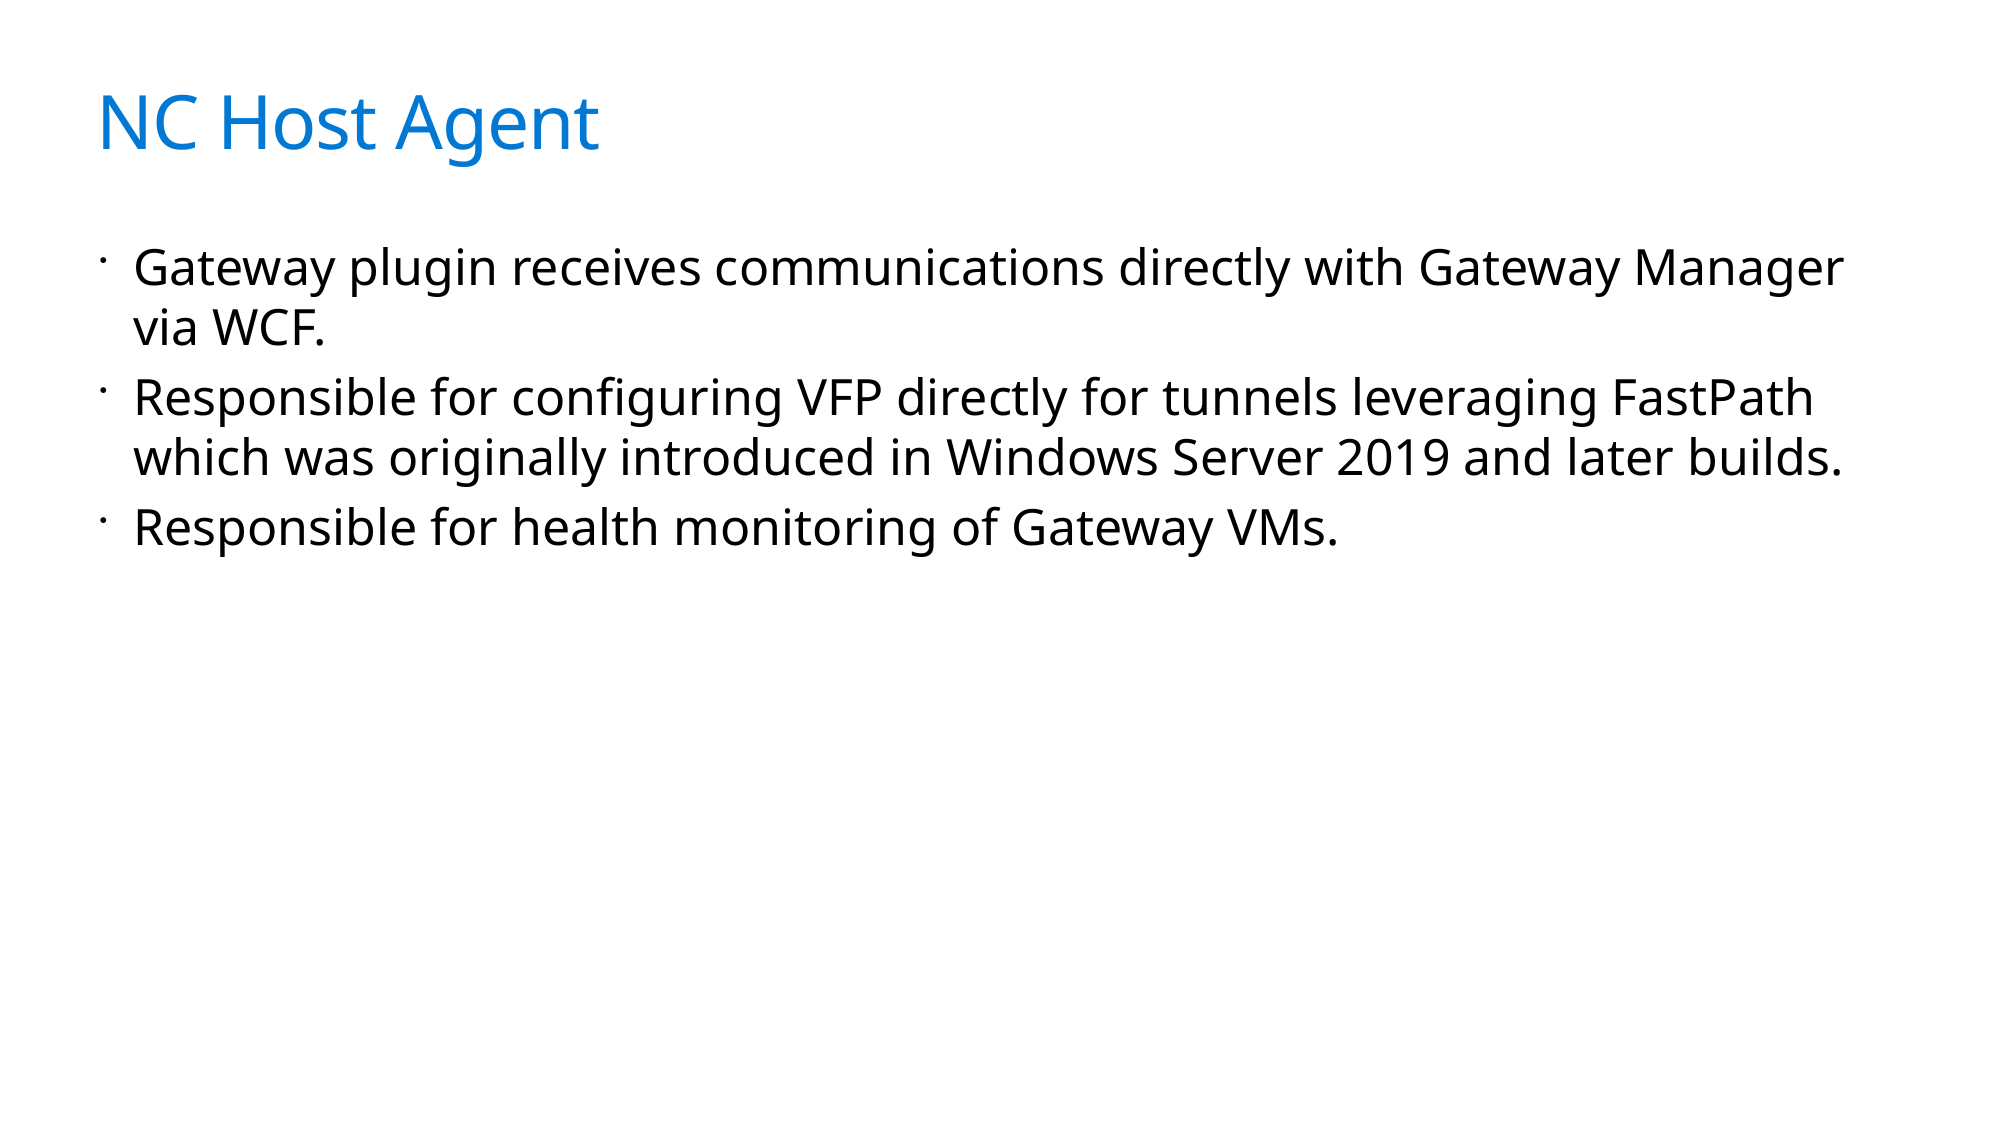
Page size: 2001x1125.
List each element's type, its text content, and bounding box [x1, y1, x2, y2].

title NC Host Agent [96, 75, 1904, 166]
list Gateway plugin receives communications directly with Gateway Manager via WCF. Responsible for configuring VFP directly for tunnels leveraging FastPath which was originally introduced in Windows Server 2019 and later builds. Responsible for health monitoring of Gateway VMs. [95, 235, 1904, 987]
